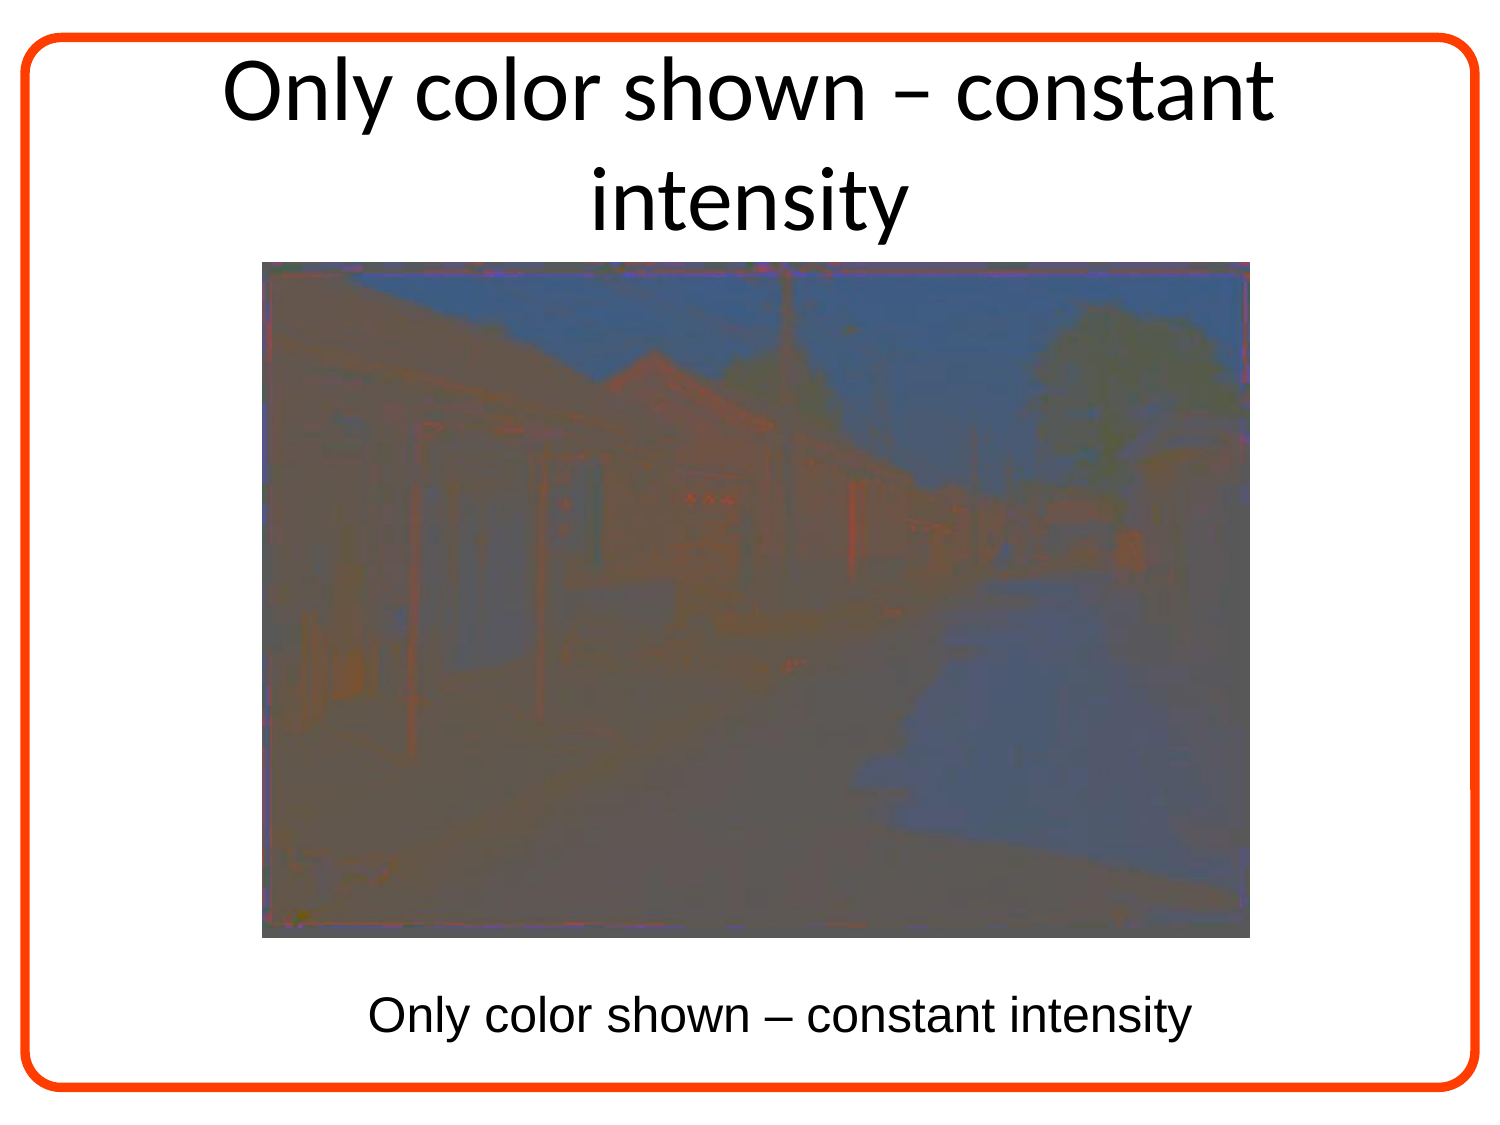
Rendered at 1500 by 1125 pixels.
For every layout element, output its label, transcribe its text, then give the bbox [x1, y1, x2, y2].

picture [262, 262, 1250, 938]
text_box Only color shown – constant intensity [352, 974, 1208, 1050]
title Only color shown – constant intensity [75, 45, 1425, 233]
